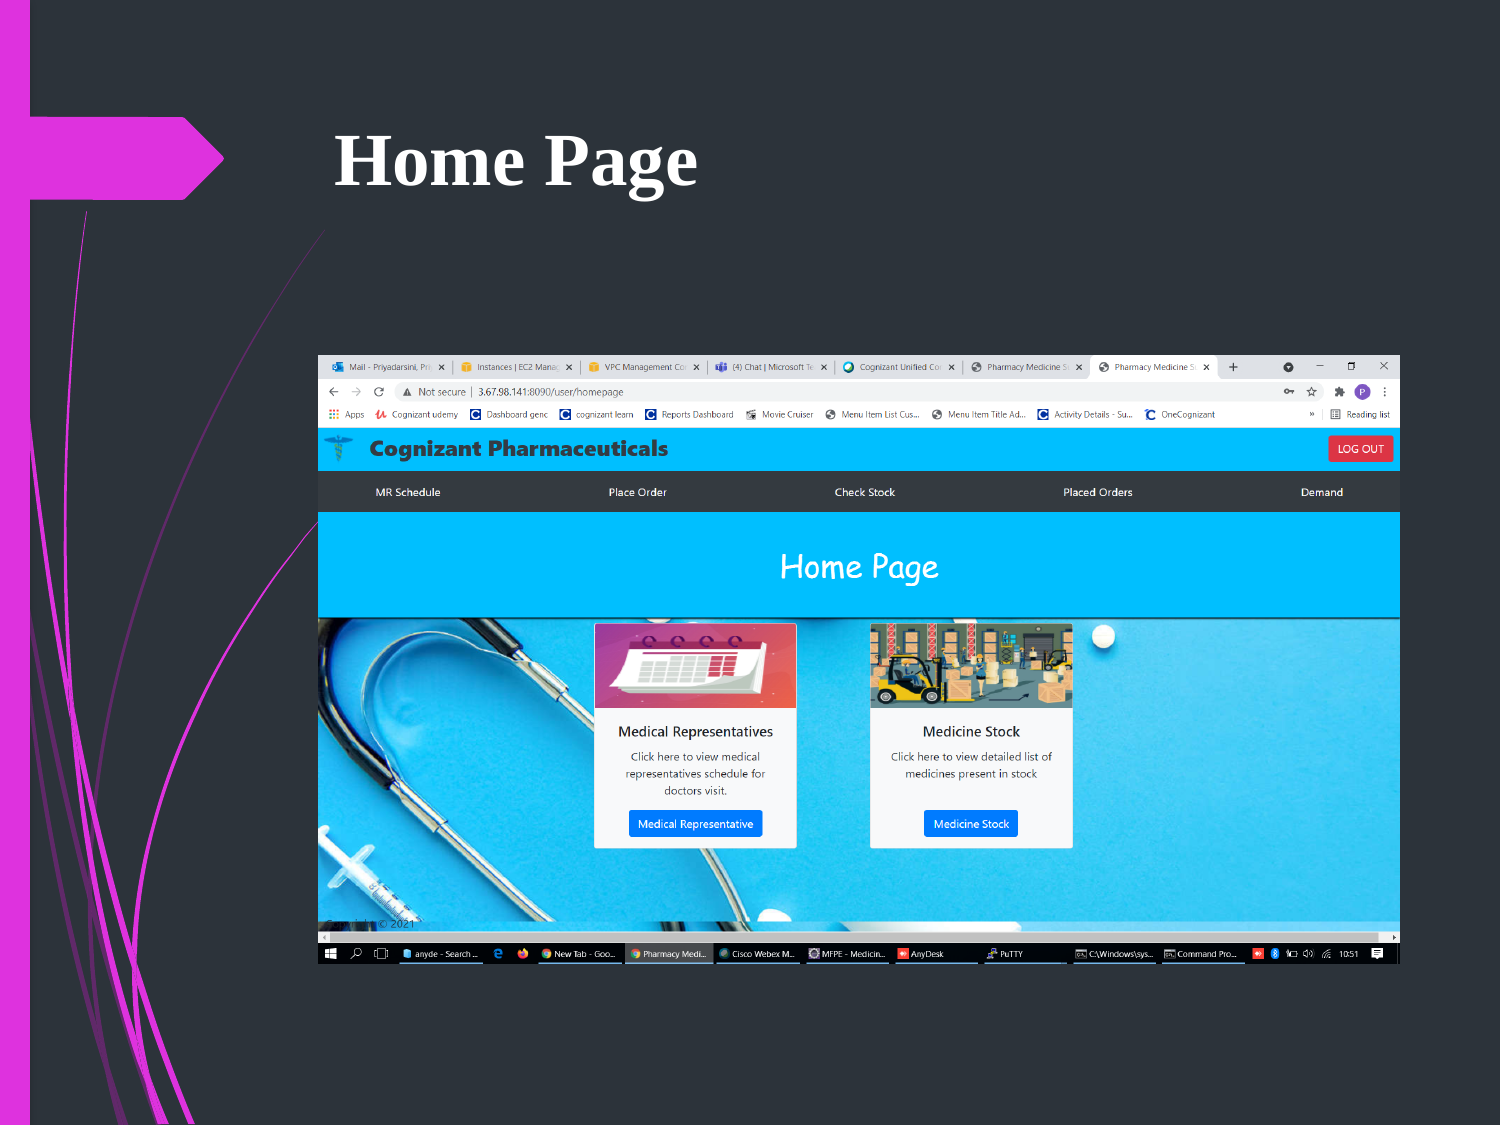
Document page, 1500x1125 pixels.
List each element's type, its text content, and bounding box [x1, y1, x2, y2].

title Home Page [319, 102, 1400, 313]
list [318, 355, 1401, 965]
